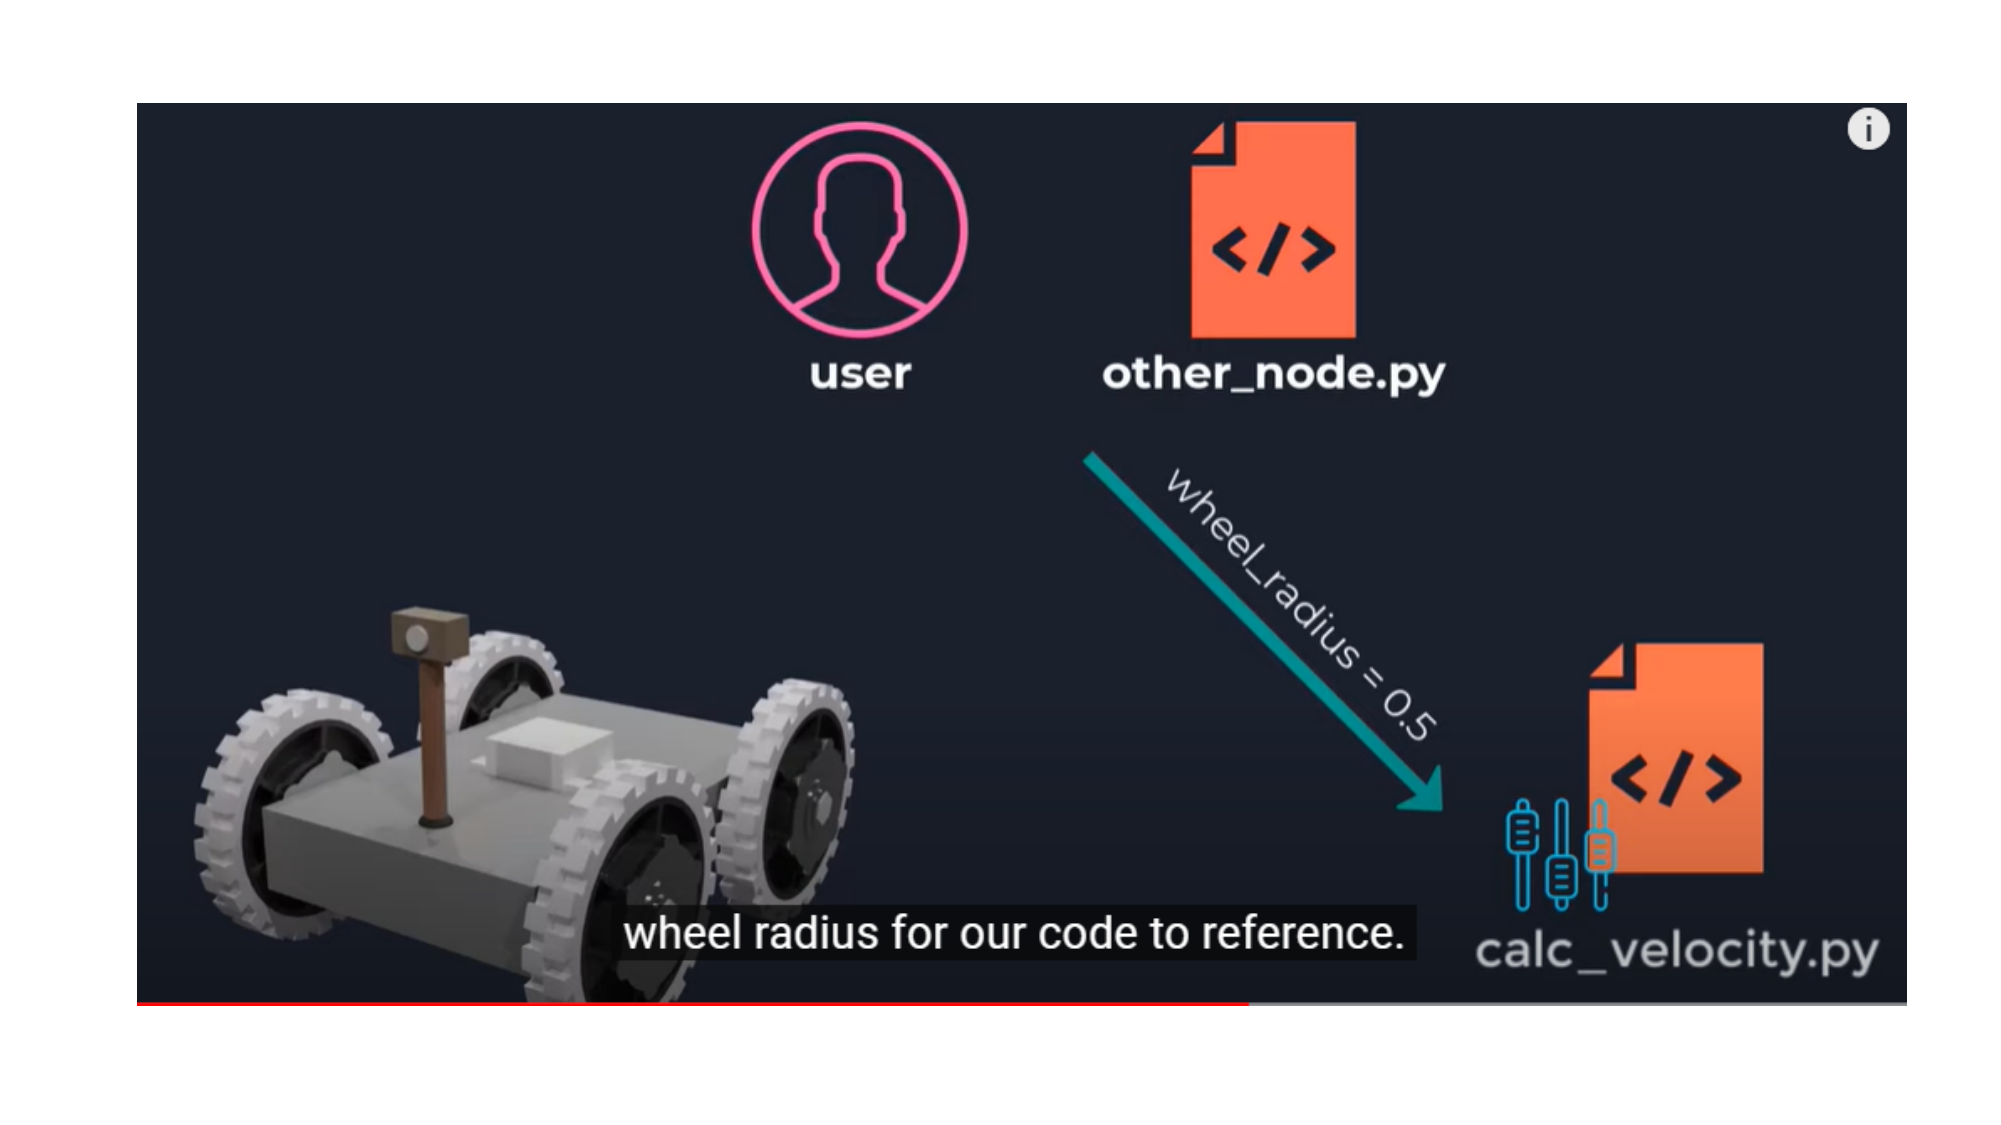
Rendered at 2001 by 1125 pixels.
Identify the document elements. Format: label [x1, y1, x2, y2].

list [137, 103, 1907, 1006]
